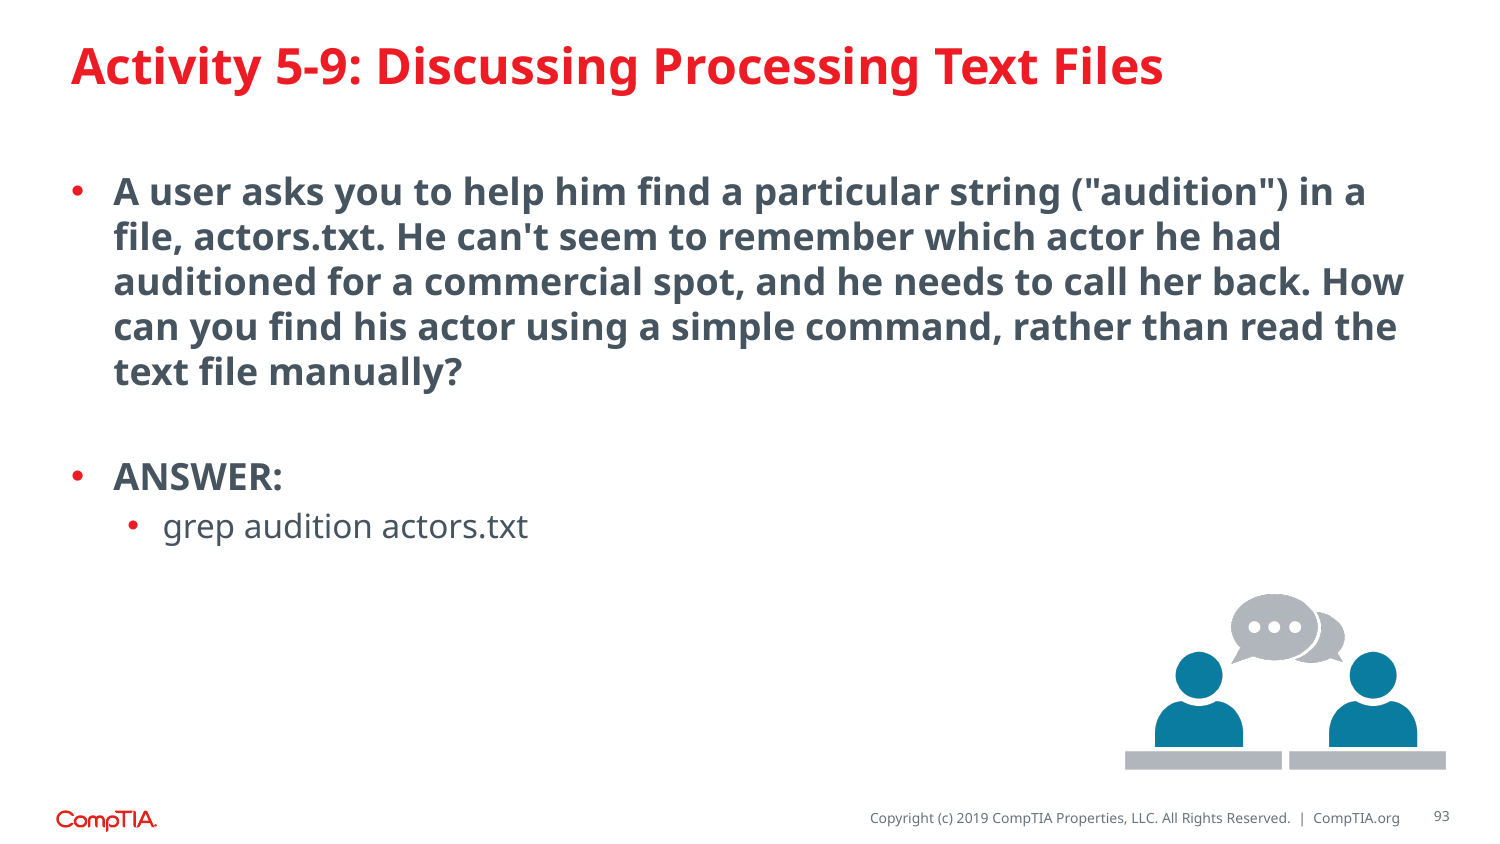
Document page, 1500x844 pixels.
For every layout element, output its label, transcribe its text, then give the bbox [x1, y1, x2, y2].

slide_number 93 [1407, 800, 1450, 835]
list A user asks you to help him find a particular string ("audition") in a file, actors.txt. He can't seem to remember which actor he had auditioned for a commercial spot, and he needs to call her back. How can you find his actor using a simple command, rather than read the text file manually? ANSWER: grep audition actors.txt [56, 160, 1444, 768]
title Activity 5-9: Discussing Processing Text Files [56, 12, 1350, 117]
picture [1124, 593, 1446, 770]
